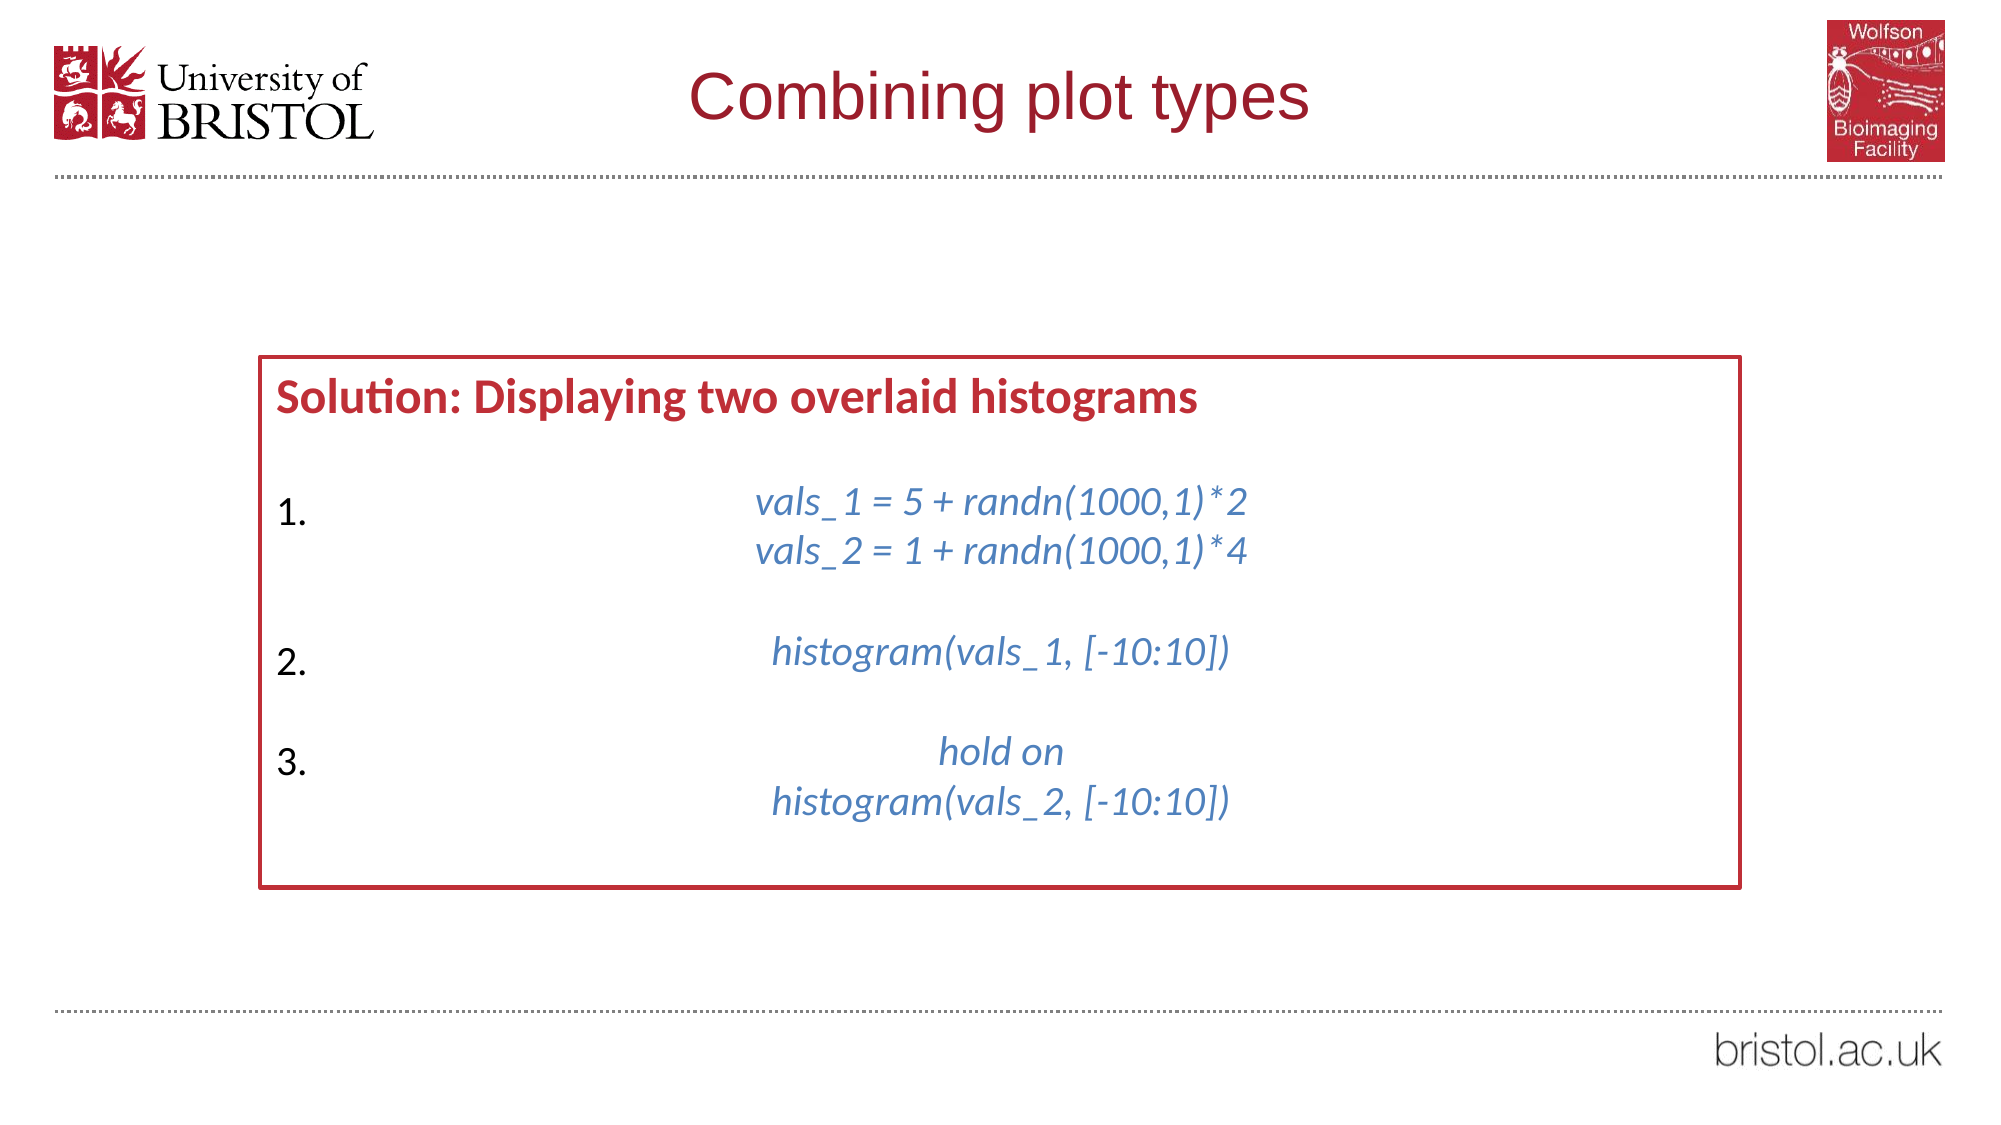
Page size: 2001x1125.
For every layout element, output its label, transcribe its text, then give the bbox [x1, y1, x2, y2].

title Combining plot types [396, 41, 1604, 140]
picture [1700, 1023, 1945, 1080]
picture [1827, 20, 1945, 162]
picture [54, 46, 374, 140]
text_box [259, 355, 1742, 888]
